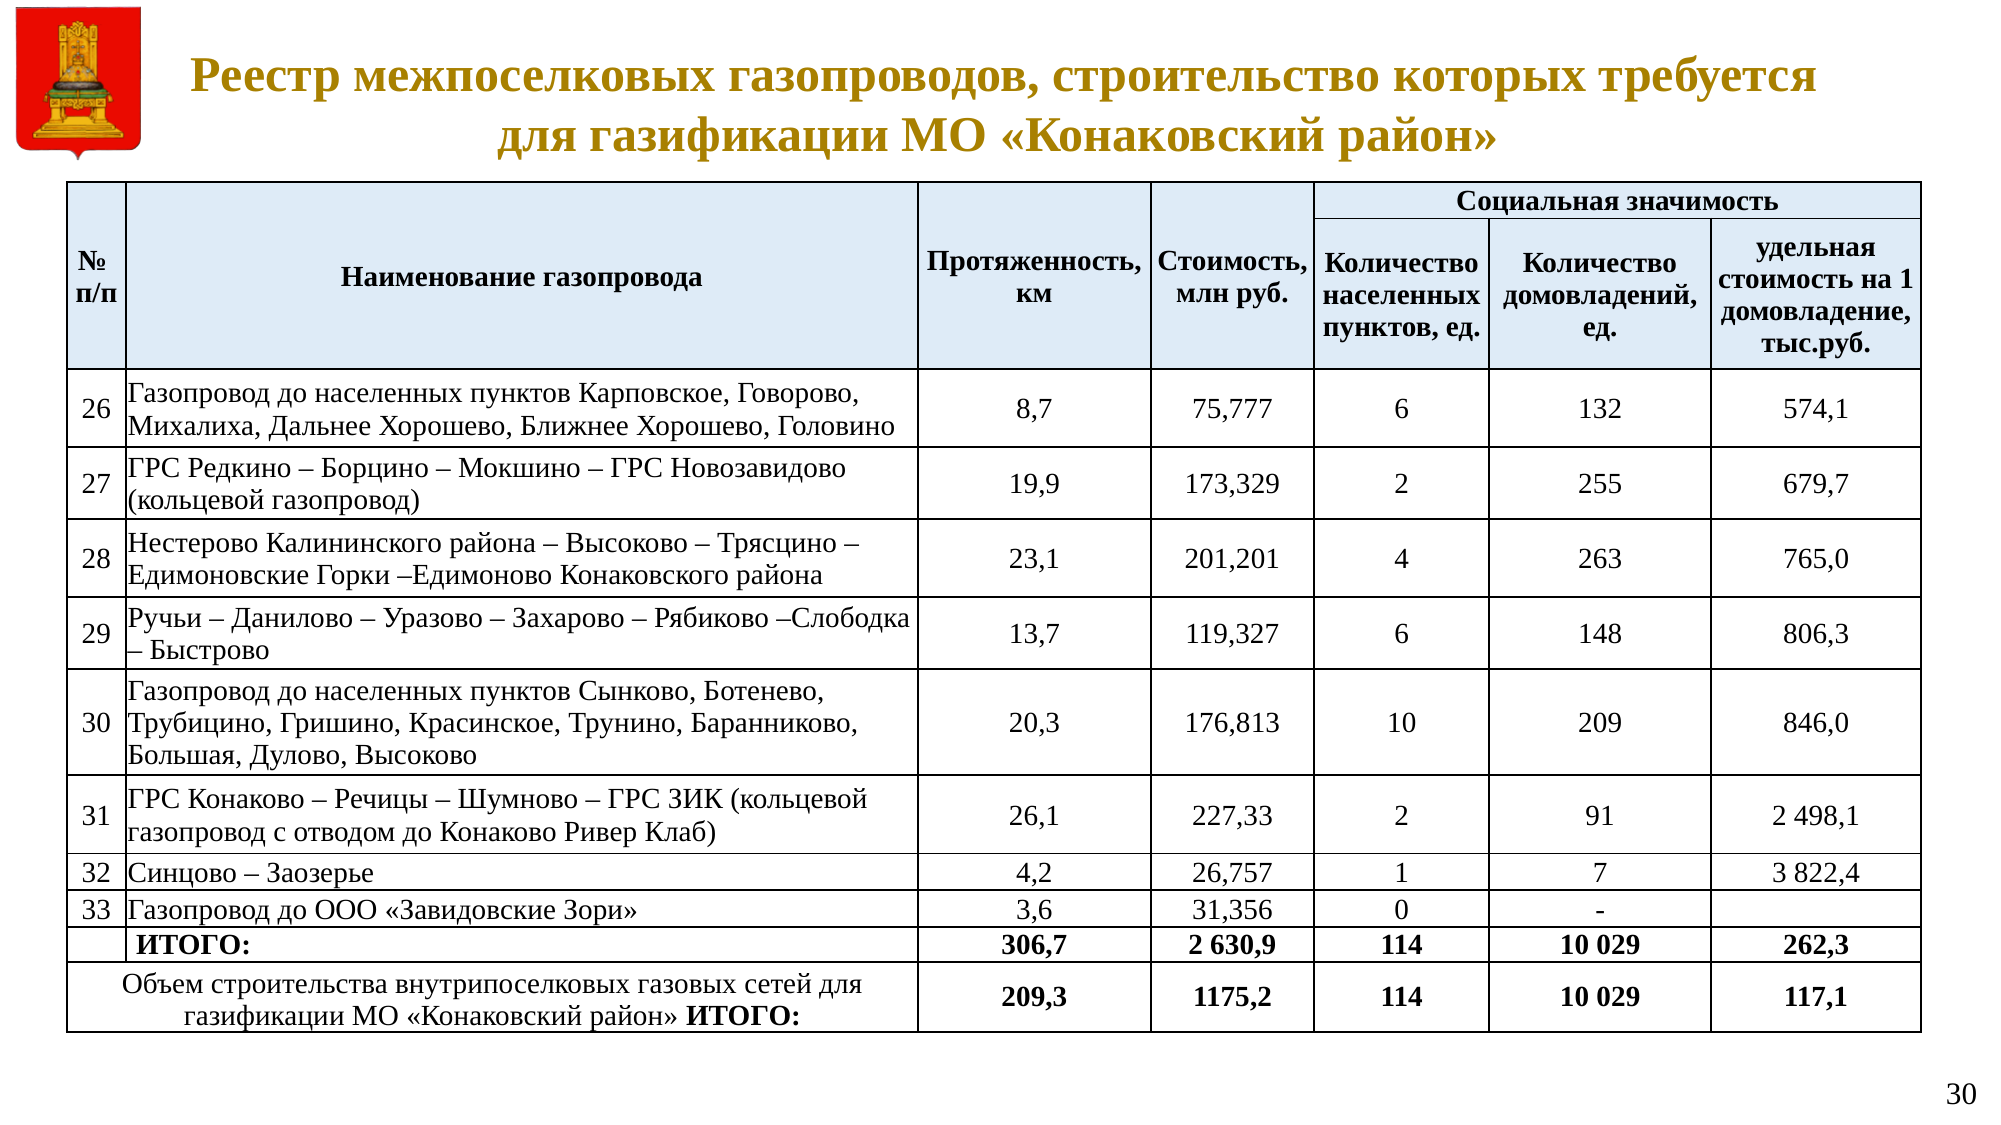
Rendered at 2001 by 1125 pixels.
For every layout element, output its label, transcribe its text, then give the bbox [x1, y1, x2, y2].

table_cell 201,201 [1152, 520, 1313, 596]
table_cell 114 [1315, 928, 1488, 961]
table_cell 2 [1315, 776, 1488, 853]
table_cell 117,1 [1712, 963, 1920, 1031]
table_cell 3,6 [919, 891, 1150, 926]
table_cell 262,3 [1712, 928, 1920, 961]
table_cell Количество населенных пунктов, ед. [1315, 219, 1488, 368]
table_cell 227,33 [1152, 776, 1313, 853]
text_box Реестр межпоселковых газопроводов, строительство которых требуется для газификации МО «Конаковский район» [128, 34, 1893, 170]
table_cell 6 [1315, 370, 1488, 446]
table_cell 209,3 [919, 963, 1150, 1031]
table_cell 1 [1315, 854, 1488, 889]
table_cell 26 [68, 370, 125, 446]
table_cell 306,7 [919, 928, 1150, 961]
table_header Социальная значимость [1315, 183, 1920, 218]
table_cell 28 [68, 520, 125, 596]
table_cell 23,1 [919, 520, 1150, 596]
table_cell ГРС Конаково – Речицы – Шумново – ГРС ЗИК (кольцевой газопровод с отводом до Конаково Ривер Клаб) [127, 776, 917, 853]
picture [13, 0, 150, 169]
table_cell 7 [1490, 854, 1710, 889]
table_cell 4 [1315, 520, 1488, 596]
table_cell 13,7 [919, 598, 1150, 668]
table_cell 26,1 [919, 776, 1150, 853]
table_header Стоимость, млн руб. [1152, 183, 1313, 368]
table_header № п/п [68, 183, 125, 368]
table_cell Газопровод до ООО «Завидовские Зори» [127, 891, 917, 926]
table_cell Количество домовладений, ед. [1490, 219, 1710, 368]
table_cell 30 [68, 670, 125, 774]
table_cell 765,0 [1712, 520, 1920, 596]
table_cell Объем строительства внутрипоселковых газовых сетей для газификации МО «Конаковский район» ИТОГО: [68, 963, 917, 1031]
table_cell ГРС Редкино – Борцино – Мокшино – ГРС Новозавидово (кольцевой газопровод) [127, 448, 917, 518]
table_cell 75,777 [1152, 370, 1313, 446]
table_cell 2 498,1 [1712, 776, 1920, 853]
table_cell 846,0 [1712, 670, 1920, 774]
table_cell Газопровод до населенных пунктов Сынково, Ботенево, Трубицино, Гришино, Красинское, Трунино, Баранниково, Большая, Дулово, Высоково [127, 670, 917, 774]
table_cell 20,3 [919, 670, 1150, 774]
table_cell 263 [1490, 520, 1710, 596]
table_cell 4,2 [919, 854, 1150, 889]
table_cell 10 029 [1490, 928, 1710, 961]
table_cell 31 [68, 776, 125, 853]
table_cell удельная стоимость на 1 домовладение, тыс.руб. [1712, 219, 1920, 368]
table_cell 173,329 [1152, 448, 1313, 518]
table_cell Нестерово Калининского района – Высоково – Трясцино – Едимоновские Горки –Едимоново Конаковского района [127, 520, 917, 596]
table_cell 132 [1490, 370, 1710, 446]
table_cell - [1490, 891, 1710, 926]
table_cell [68, 928, 125, 961]
table_cell Газопровод до населенных пунктов Карповское, Говорово, Михалиха, Дальнее Хорошево, Ближнее Хорошево, Головино [127, 370, 917, 446]
table_cell 31,356 [1152, 891, 1313, 926]
table_cell 148 [1490, 598, 1710, 668]
table_cell 6 [1315, 598, 1488, 668]
table_cell 26,757 [1152, 854, 1313, 889]
table_cell 0 [1315, 891, 1488, 926]
table_cell 255 [1490, 448, 1710, 518]
table_cell 114 [1315, 963, 1488, 1031]
table_cell 2 630,9 [1152, 928, 1313, 961]
table_cell 29 [68, 598, 125, 668]
table_cell 1175,2 [1152, 963, 1313, 1031]
table_cell 32 [68, 854, 125, 889]
table_cell 209 [1490, 670, 1710, 774]
table_cell 91 [1490, 776, 1710, 853]
table_cell 176,813 [1152, 670, 1313, 774]
table_cell 8,7 [919, 370, 1150, 446]
table_cell 19,9 [919, 448, 1150, 518]
table_cell Синцово – Заозерье [127, 854, 917, 889]
table_cell 10 029 [1490, 963, 1710, 1031]
table_cell 119,327 [1152, 598, 1313, 668]
table_cell 3 822,4 [1712, 854, 1920, 889]
table_cell ИТОГО: [127, 928, 917, 961]
table_cell 679,7 [1712, 448, 1920, 518]
table_header Протяженность, км [919, 183, 1150, 368]
table_cell [1712, 891, 1920, 926]
table_cell 2 [1315, 448, 1488, 518]
table_cell 33 [68, 891, 125, 926]
table_cell 10 [1315, 670, 1488, 774]
table_cell Ручьи – Данилово – Уразово – Захарово – Рябиково –Слободка – Быстрово [127, 598, 917, 668]
table_cell 574,1 [1712, 370, 1920, 446]
table_cell 806,3 [1712, 598, 1920, 668]
table_cell 27 [68, 448, 125, 518]
table_header Наименование газопровода [127, 183, 917, 368]
slide_number 30 [1585, 1046, 1993, 1125]
